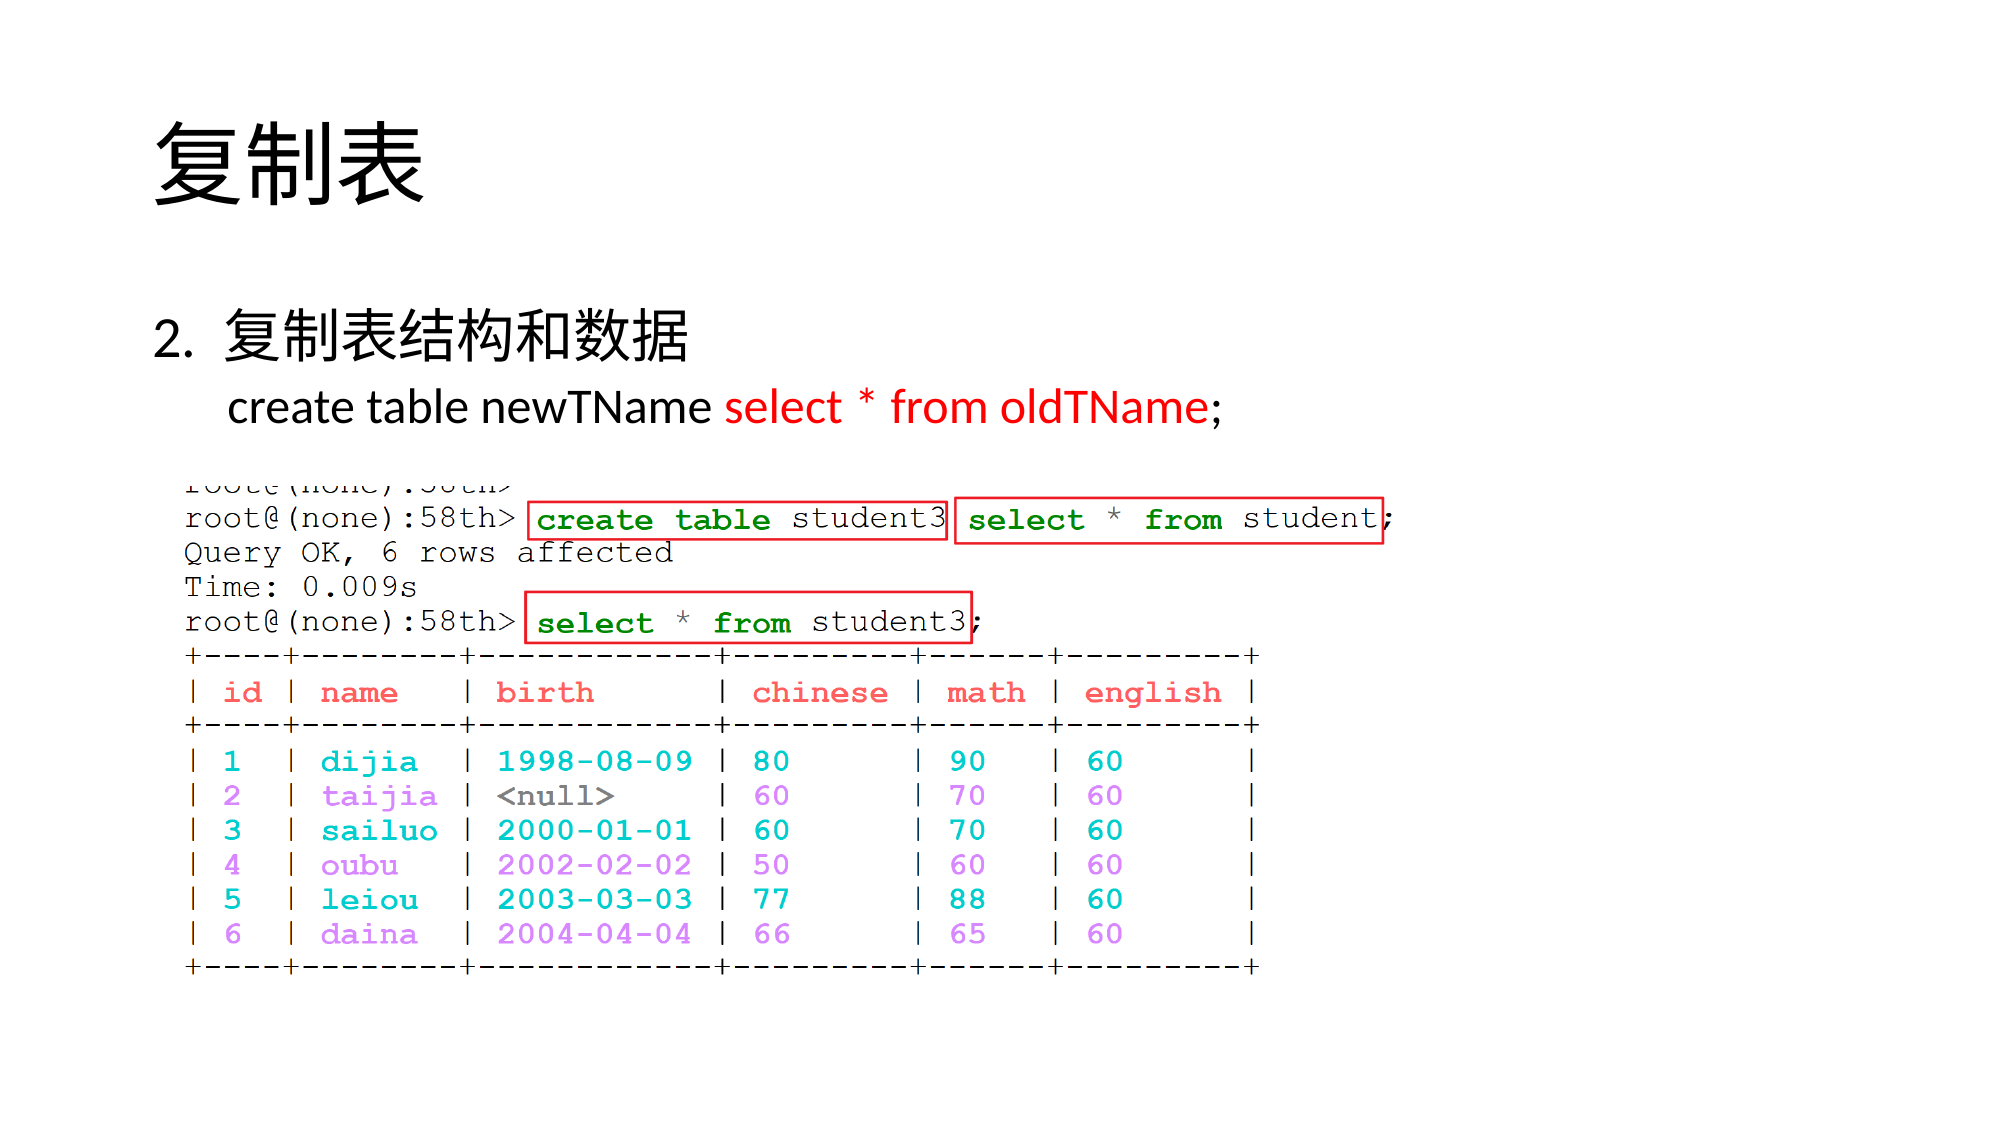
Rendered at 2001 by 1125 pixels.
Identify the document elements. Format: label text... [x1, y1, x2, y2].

picture [181, 486, 1511, 1021]
list 2. 复制表结构和数据 create table newTName select * from oldTName; [137, 299, 1863, 1014]
title 复制表 [137, 59, 1863, 278]
